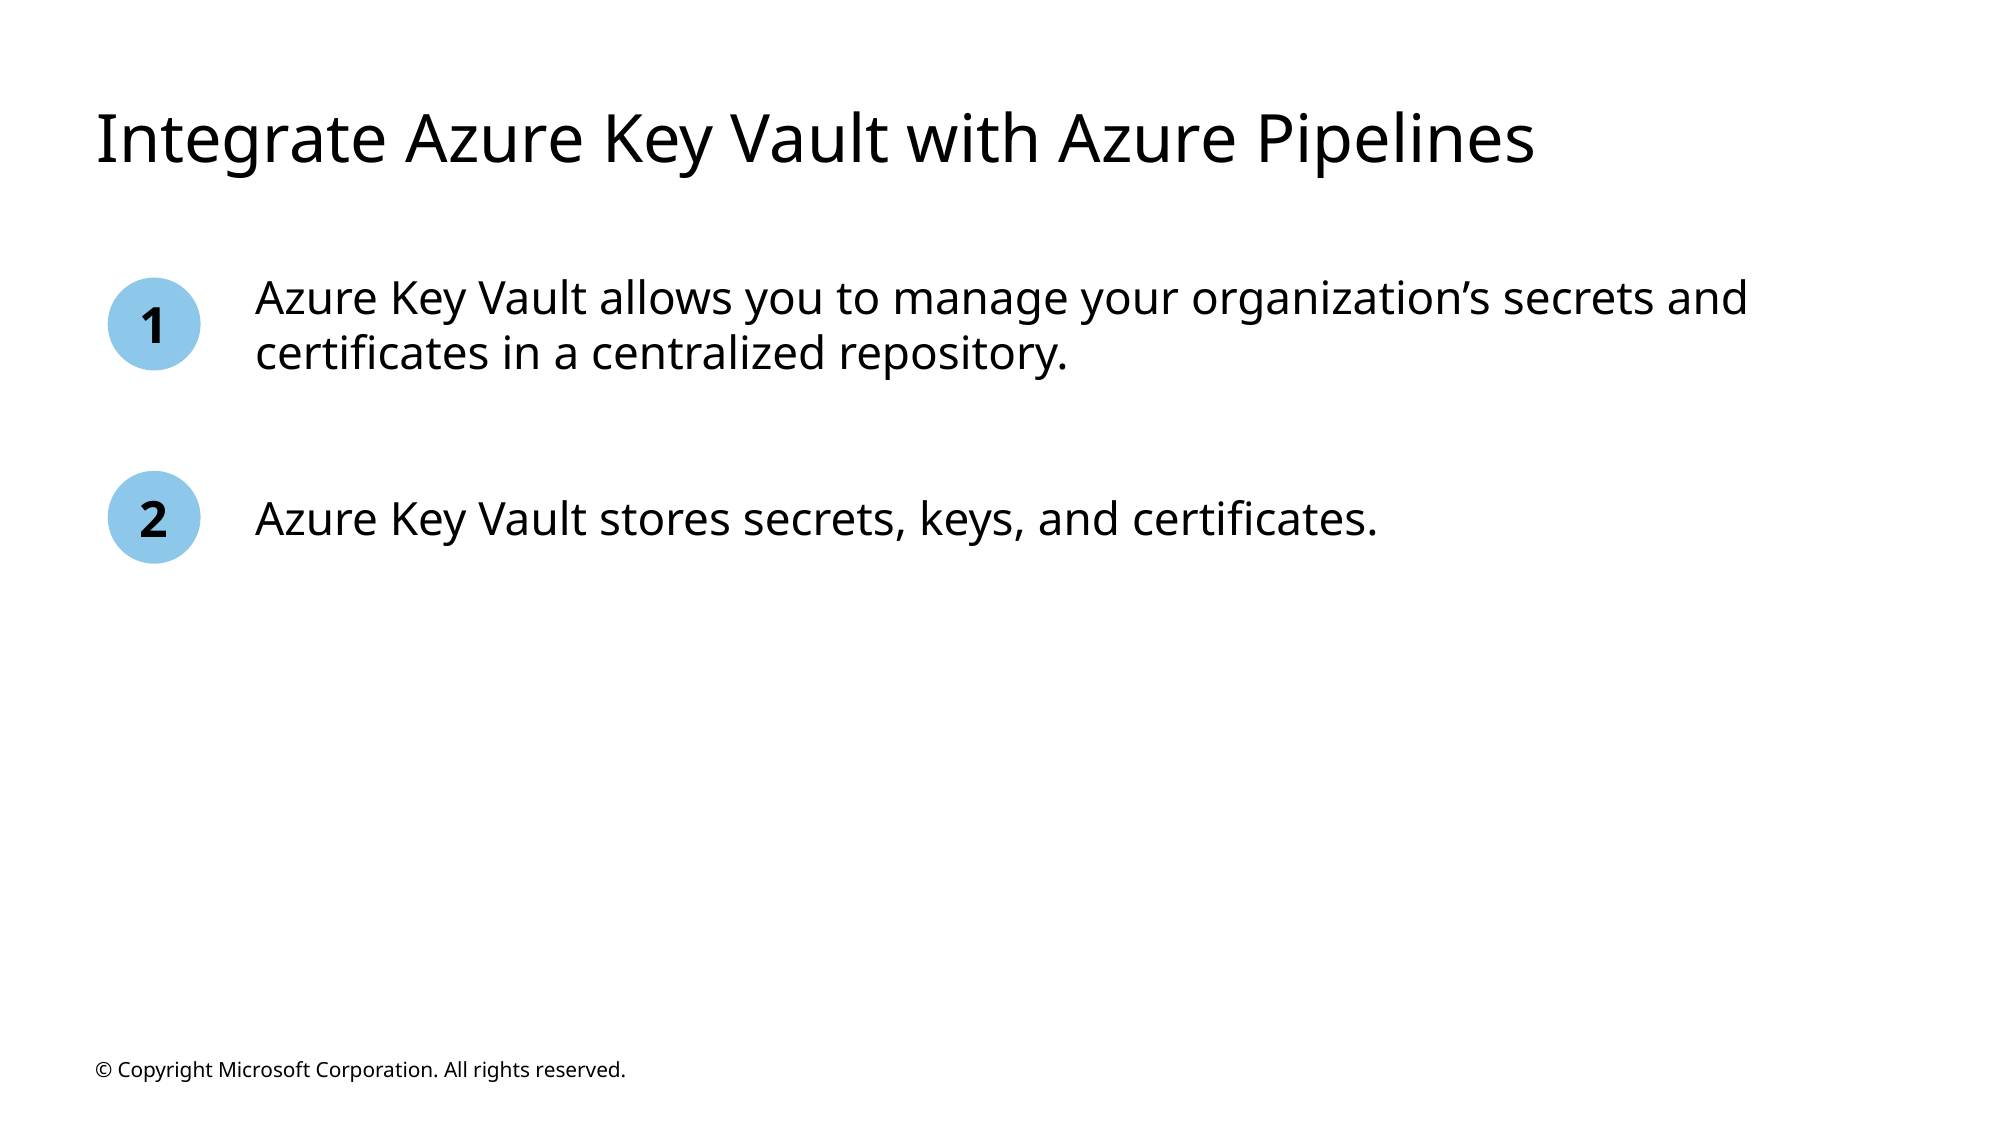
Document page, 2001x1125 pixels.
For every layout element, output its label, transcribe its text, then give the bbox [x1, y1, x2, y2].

title Integrate Azure Key Vault with Azure Pipelines [96, 96, 1903, 284]
text_box Azure Key Vault stores secrets, keys, and certificates. [240, 482, 1903, 552]
text_box Azure Key Vault allows you to manage your organization’s secrets and certificates in a centralized repository. [240, 260, 1903, 386]
text_box 2 [106, 469, 202, 565]
text_box 1 [106, 276, 202, 372]
